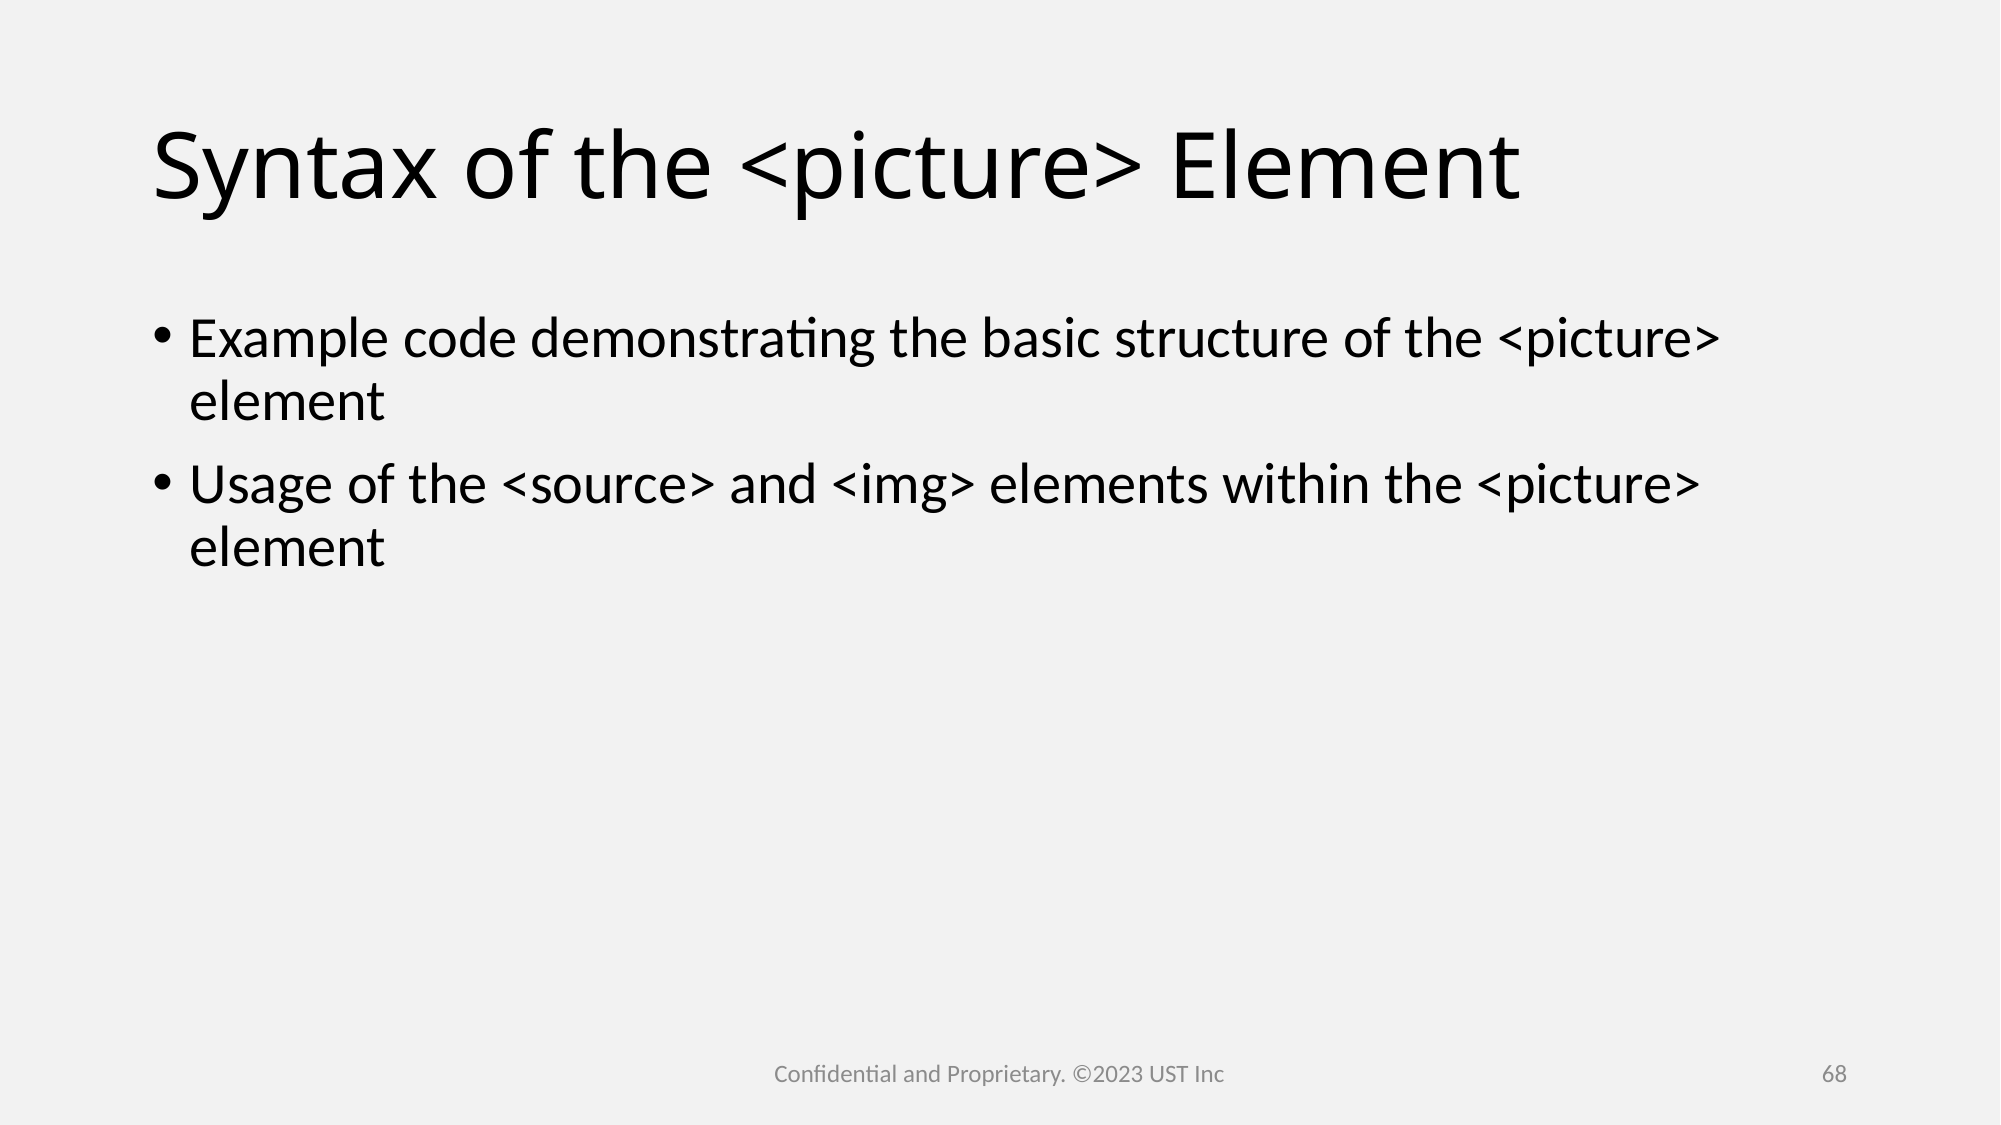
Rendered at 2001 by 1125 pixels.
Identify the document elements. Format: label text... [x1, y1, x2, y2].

list Example code demonstrating the basic structure of the <picture> element Usage of the <source> and <img> elements within the <picture> element [137, 299, 1863, 1014]
title Syntax of the <picture> Element [137, 59, 1863, 278]
footer Confidential and Proprietary. ©2023 UST Inc [662, 1042, 1338, 1103]
slide_number 68 [1412, 1042, 1863, 1103]
